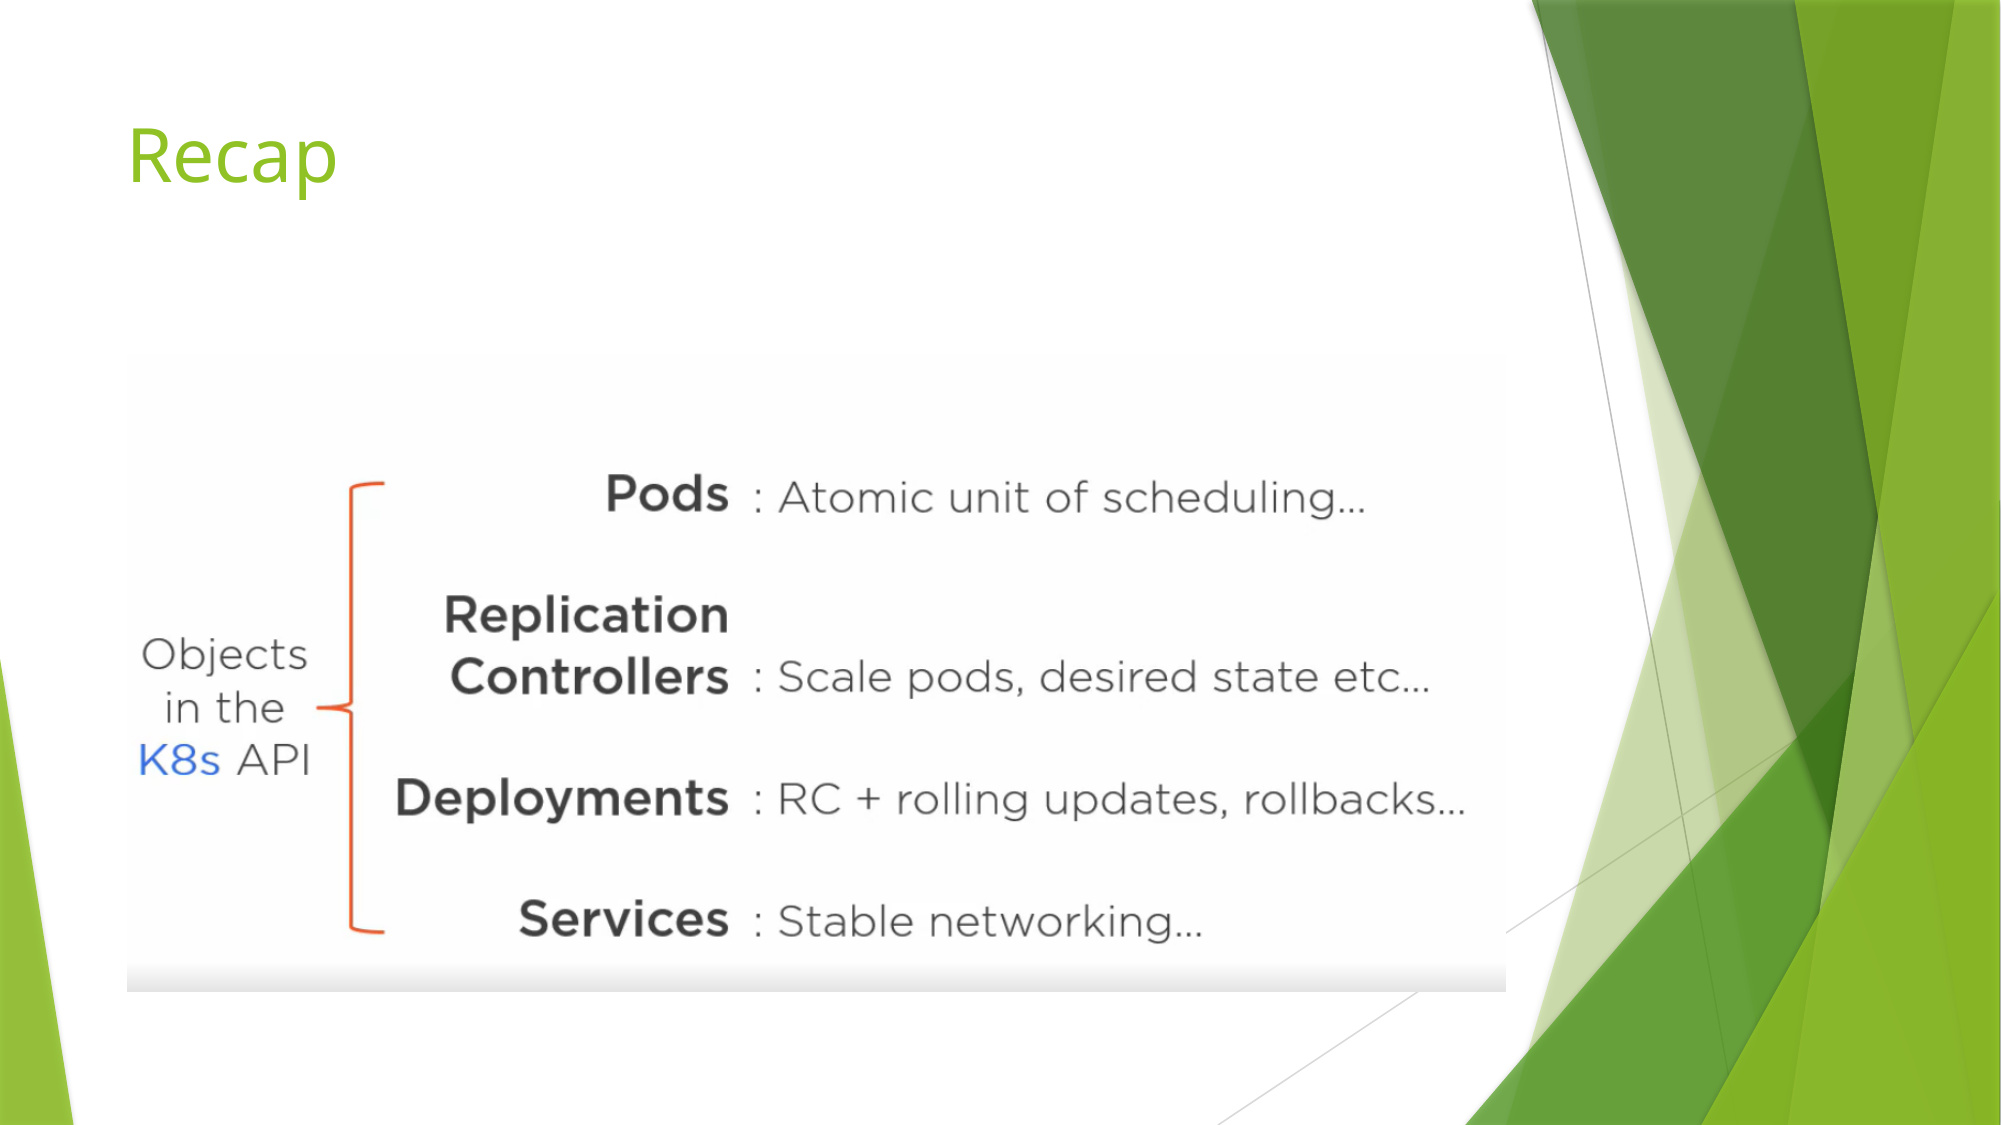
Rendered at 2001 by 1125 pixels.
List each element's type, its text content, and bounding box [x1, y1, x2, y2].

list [126, 353, 1506, 992]
title Recap [111, 99, 1522, 317]
